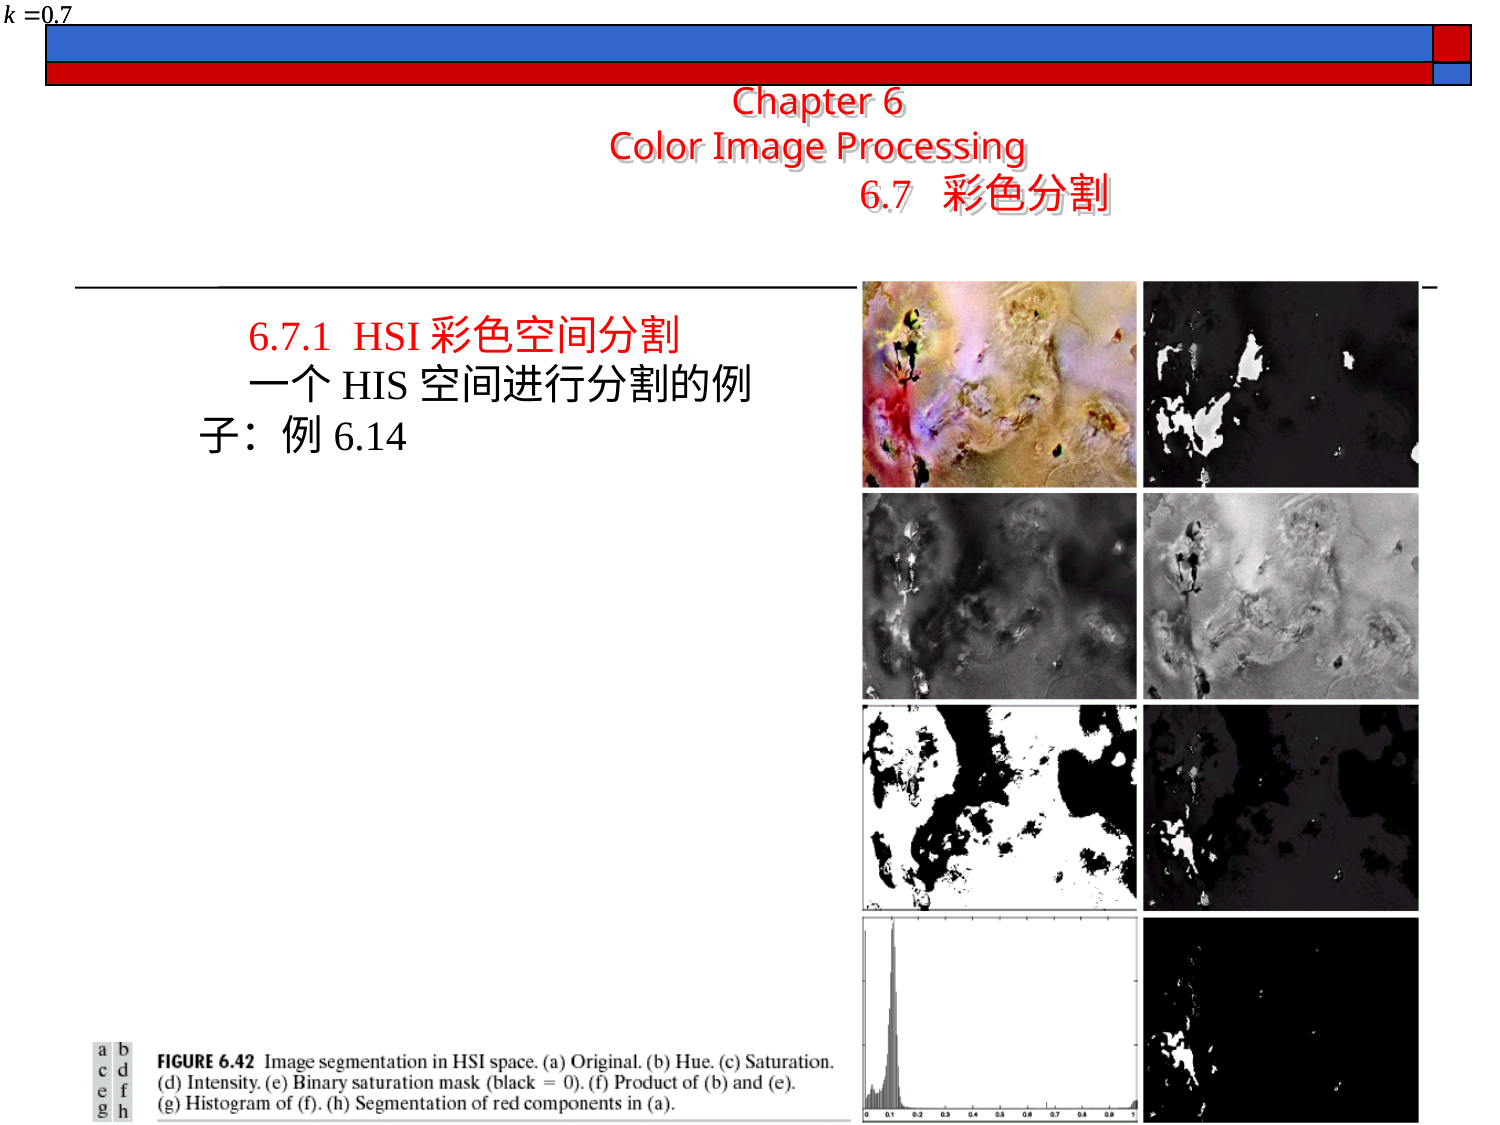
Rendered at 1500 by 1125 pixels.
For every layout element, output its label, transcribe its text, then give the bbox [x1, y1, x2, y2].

text_box 6.7.1 HSI彩色空间分割 一个HIS空间进行分割的例子：例6.14 [183, 300, 775, 463]
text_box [0, 0, 77, 30]
picture [90, 278, 1422, 1125]
text_box Chapter 6 Color Image Processing 6.7 彩色分割 [397, 69, 1238, 255]
